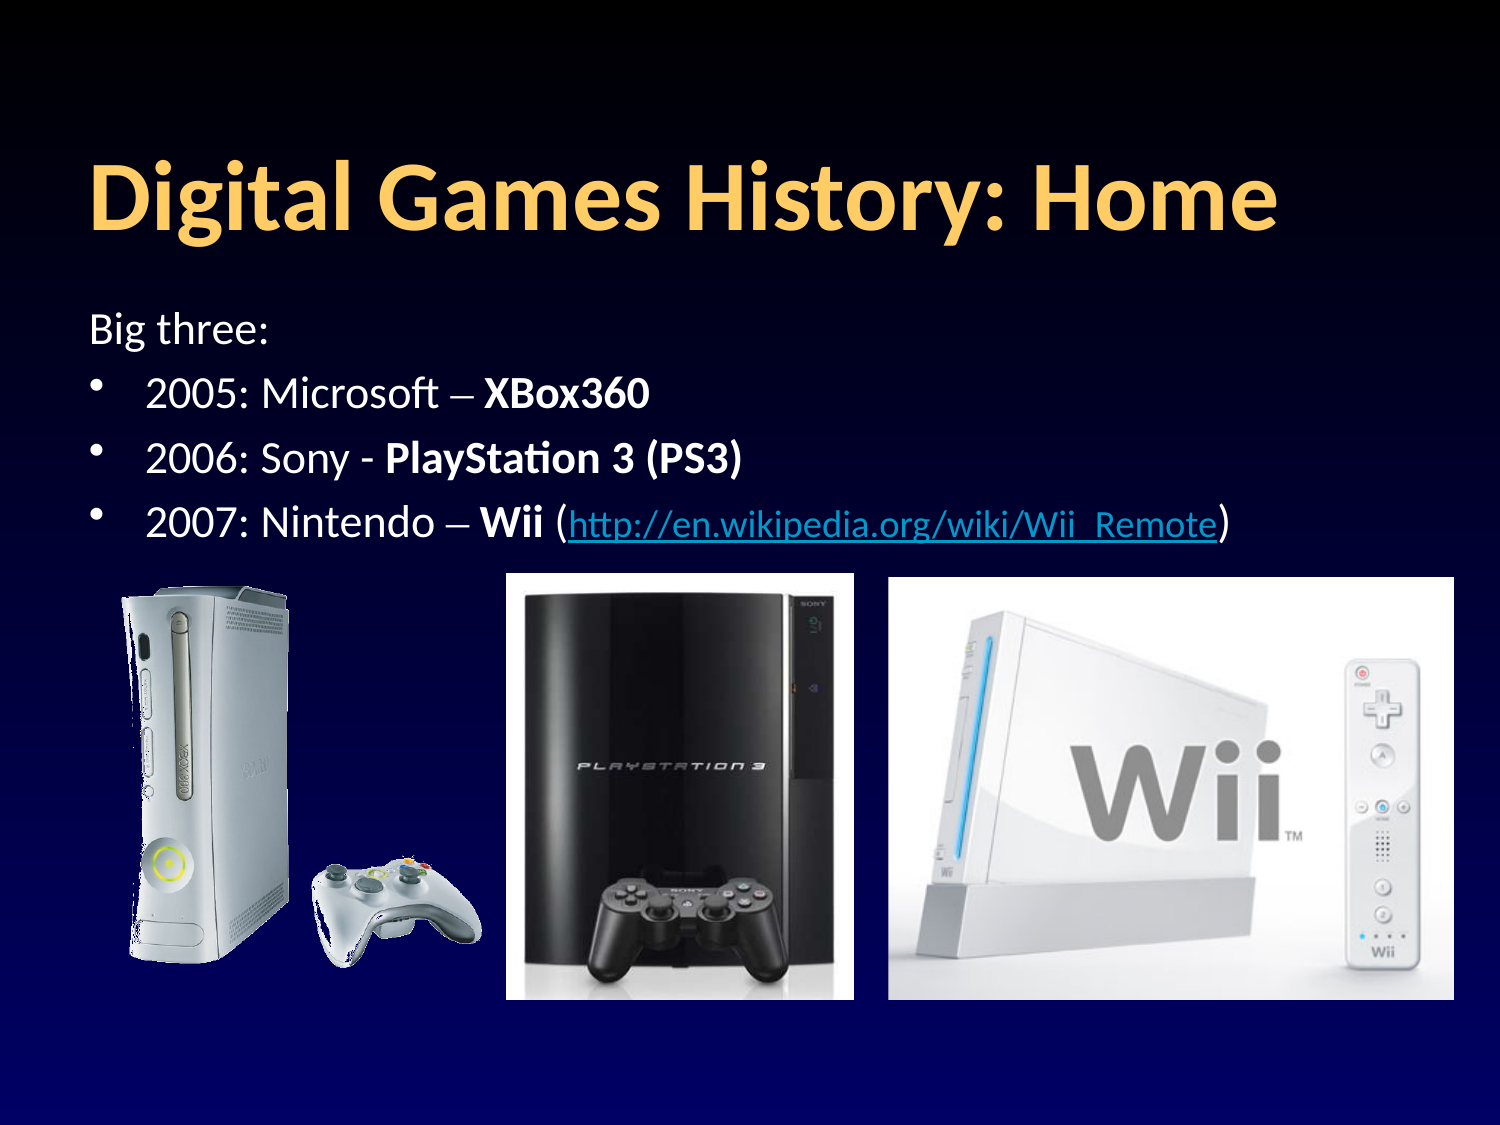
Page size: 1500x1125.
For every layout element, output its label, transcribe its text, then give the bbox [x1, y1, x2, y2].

title Digital Games History: Home [75, 124, 1425, 263]
picture [888, 577, 1454, 1000]
picture [80, 573, 854, 1000]
list Big three: 2005: Microsoft – XBox360 2006: Sony - PlayStation 3 (PS3) 2007: Nintendo – Wii (http://en.wikipedia.org/wiki/Wii_Remote) [75, 291, 1420, 921]
